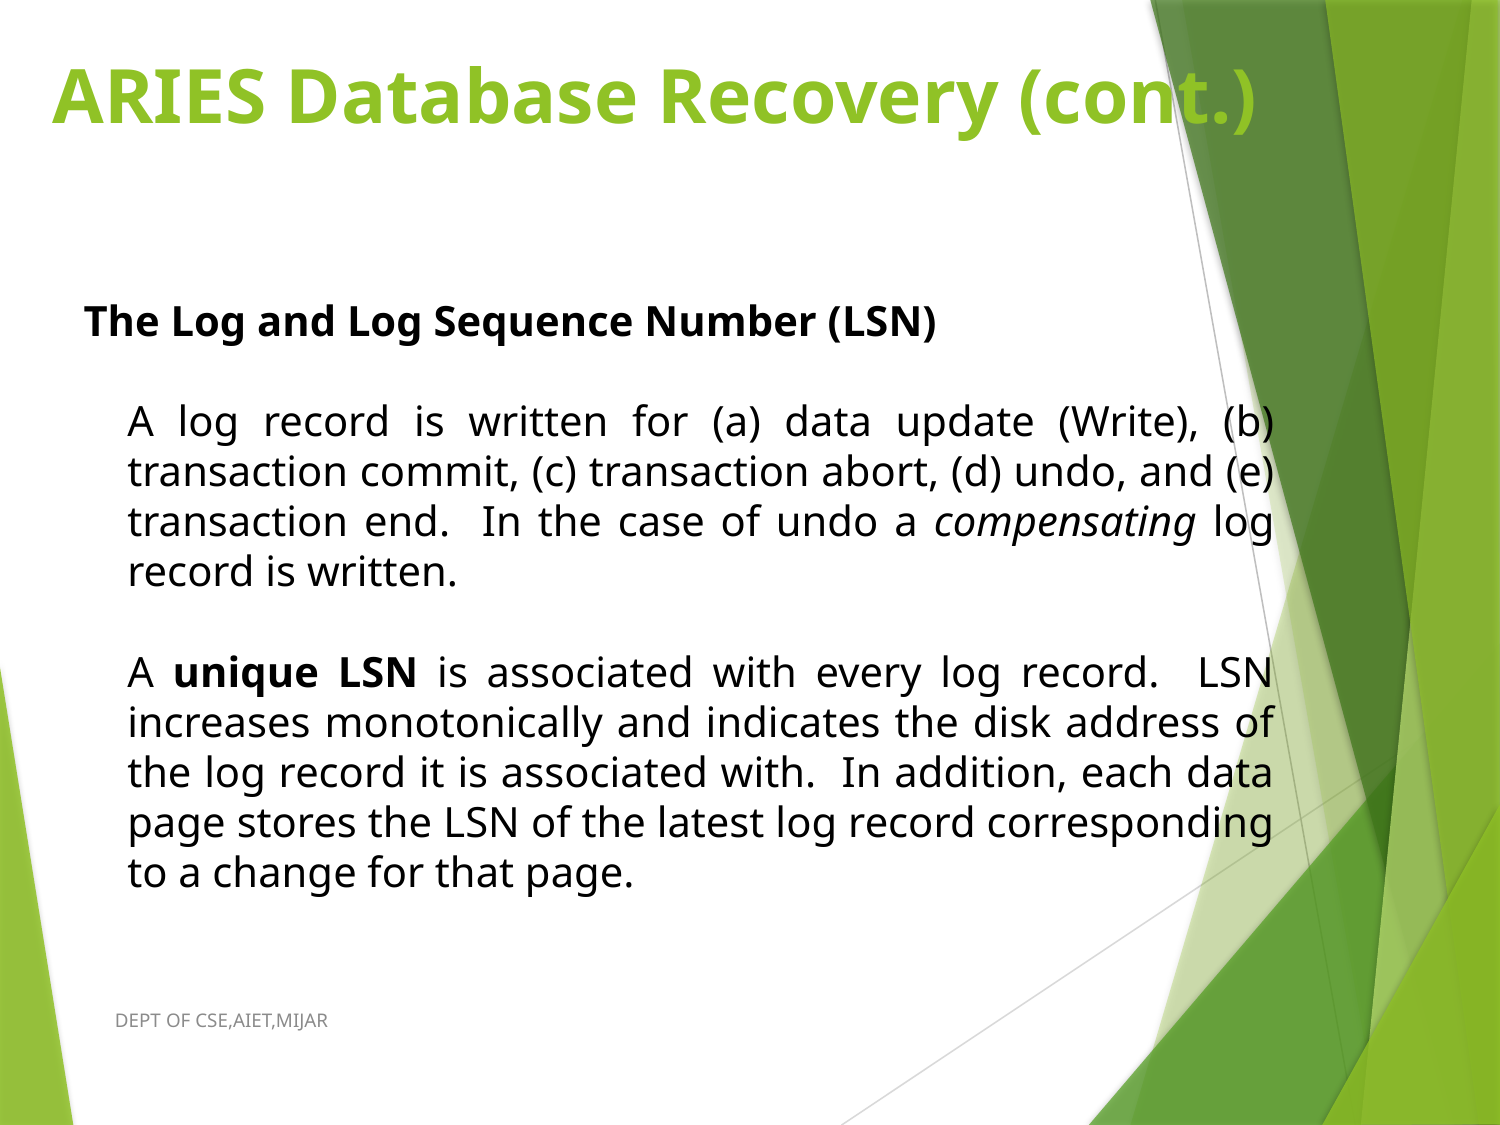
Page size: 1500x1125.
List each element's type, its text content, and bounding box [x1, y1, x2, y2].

footer DEPT OF CSE,AIET,MIJAR [99, 991, 859, 1051]
text_box A log record is written for (a) data update (Write), (b) transaction commit, (c) transaction abort, (d) undo, and (e) transaction end. In the case of undo a compensating log record is written. A unique LSN is associated with every log record. LSN increases monotonically and indicates the disk address of the log record it is associated with. In addition, each data page stores the LSN of the latest log record corresponding to a change for that page. [112, 387, 1290, 954]
title ARIES Database Recovery (cont.) [37, 40, 1388, 160]
text_box The Log and Log Sequence Number (LSN) [49, 287, 1034, 353]
text_box [210, 282, 1482, 349]
text_box [118, 159, 1302, 235]
